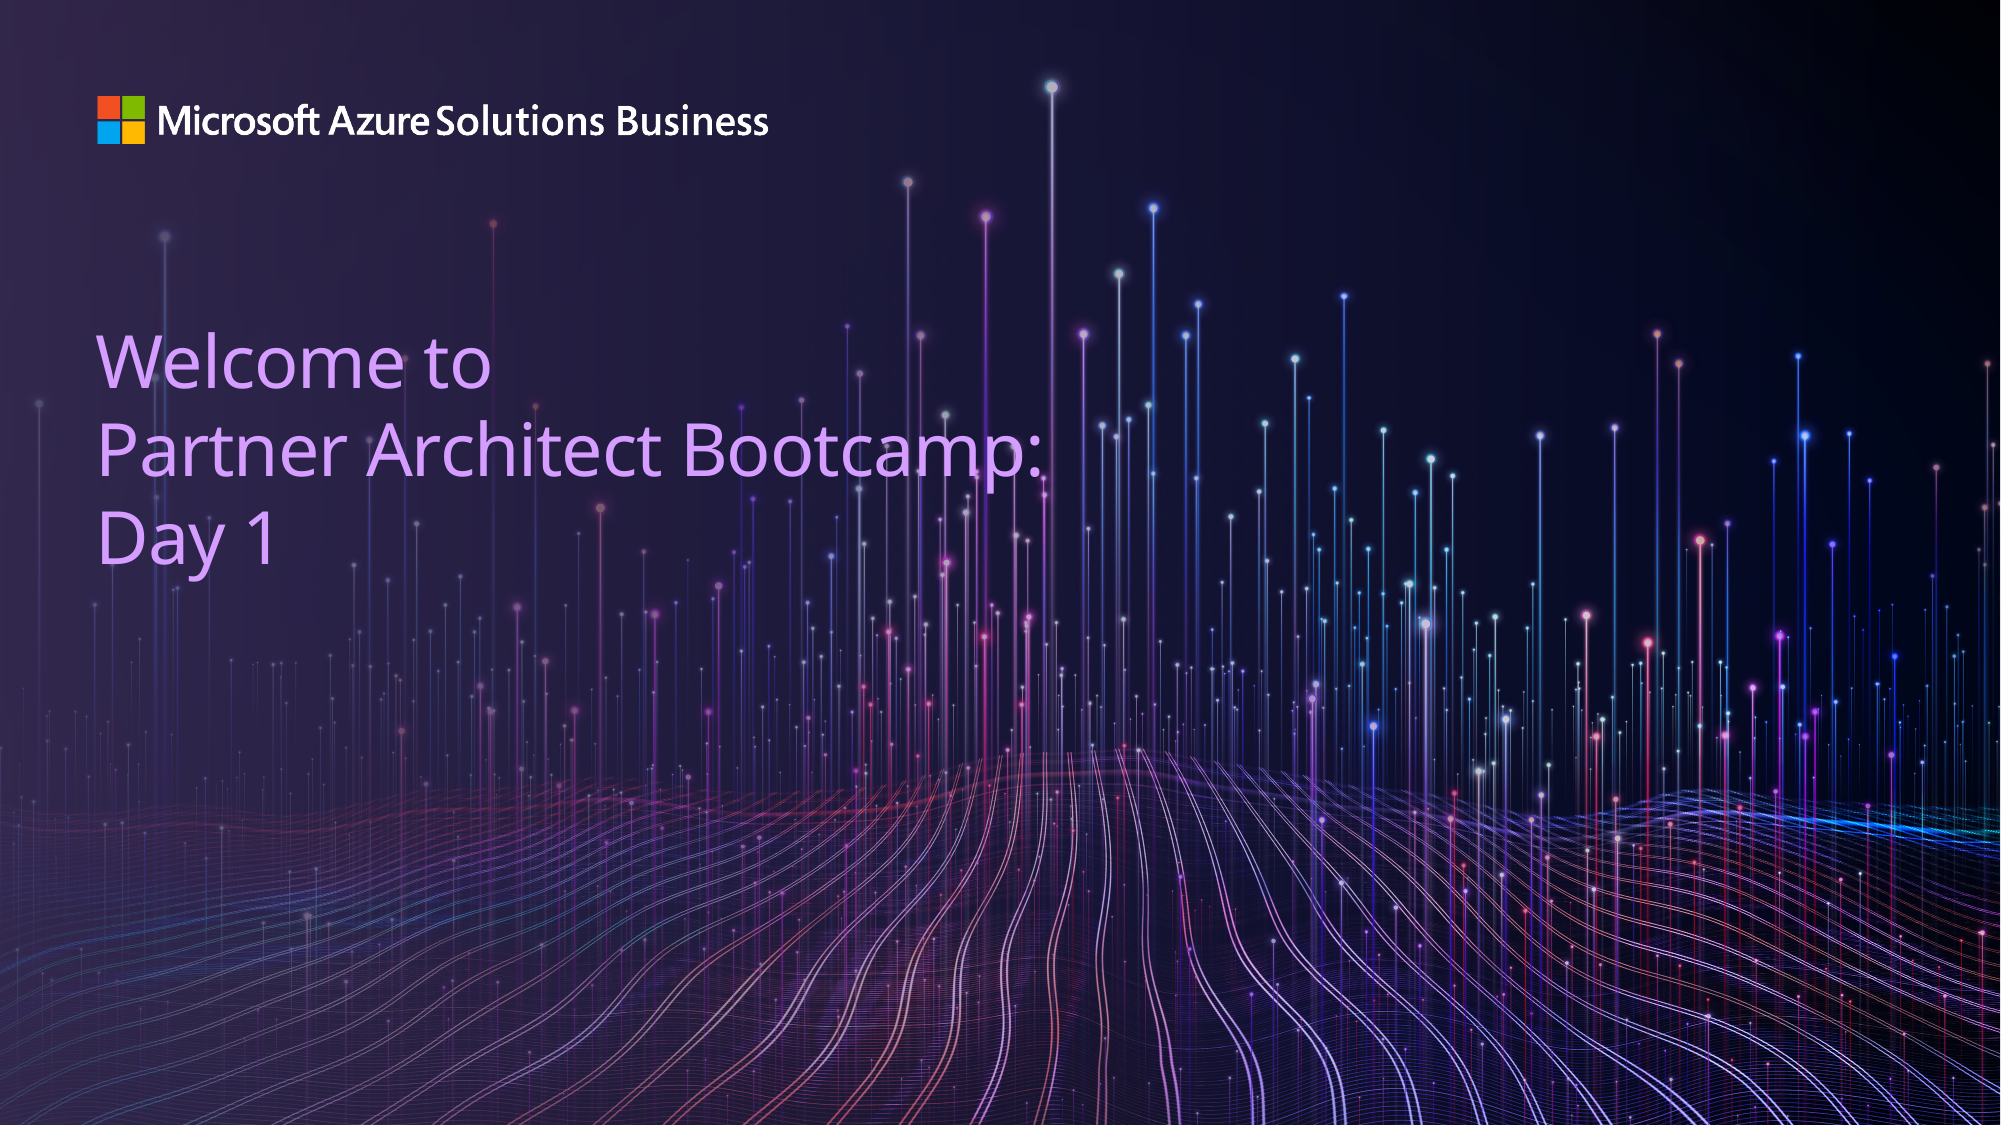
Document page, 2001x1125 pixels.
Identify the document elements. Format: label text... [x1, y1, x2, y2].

picture [89, 91, 776, 148]
title Welcome to Partner Architect Bootcamp: Day 1 [95, 312, 1061, 580]
picture [1266, 0, 2001, 1125]
